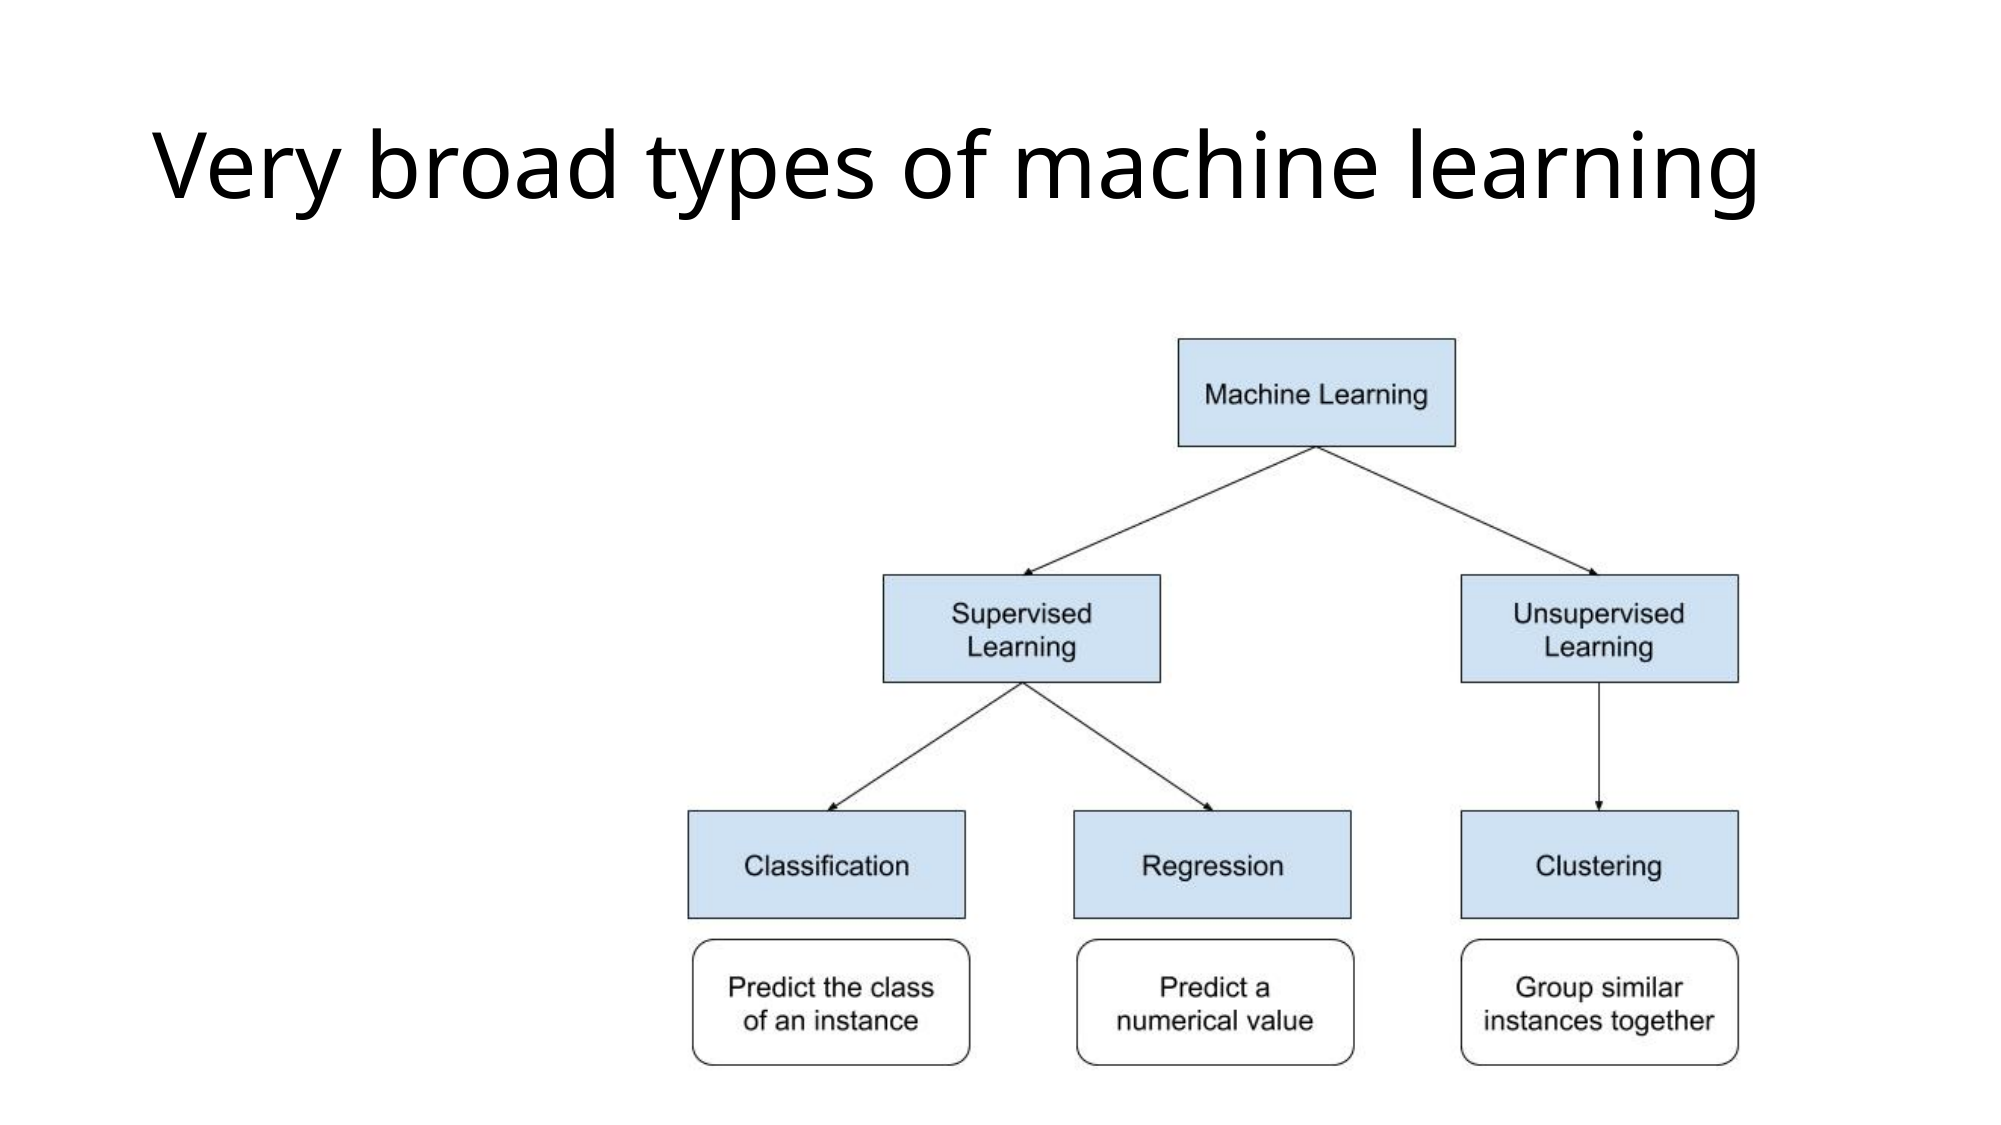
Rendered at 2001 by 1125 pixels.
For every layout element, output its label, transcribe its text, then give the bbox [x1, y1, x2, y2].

title Very broad types of machine learning [137, 59, 1863, 278]
picture [591, 284, 1827, 1125]
